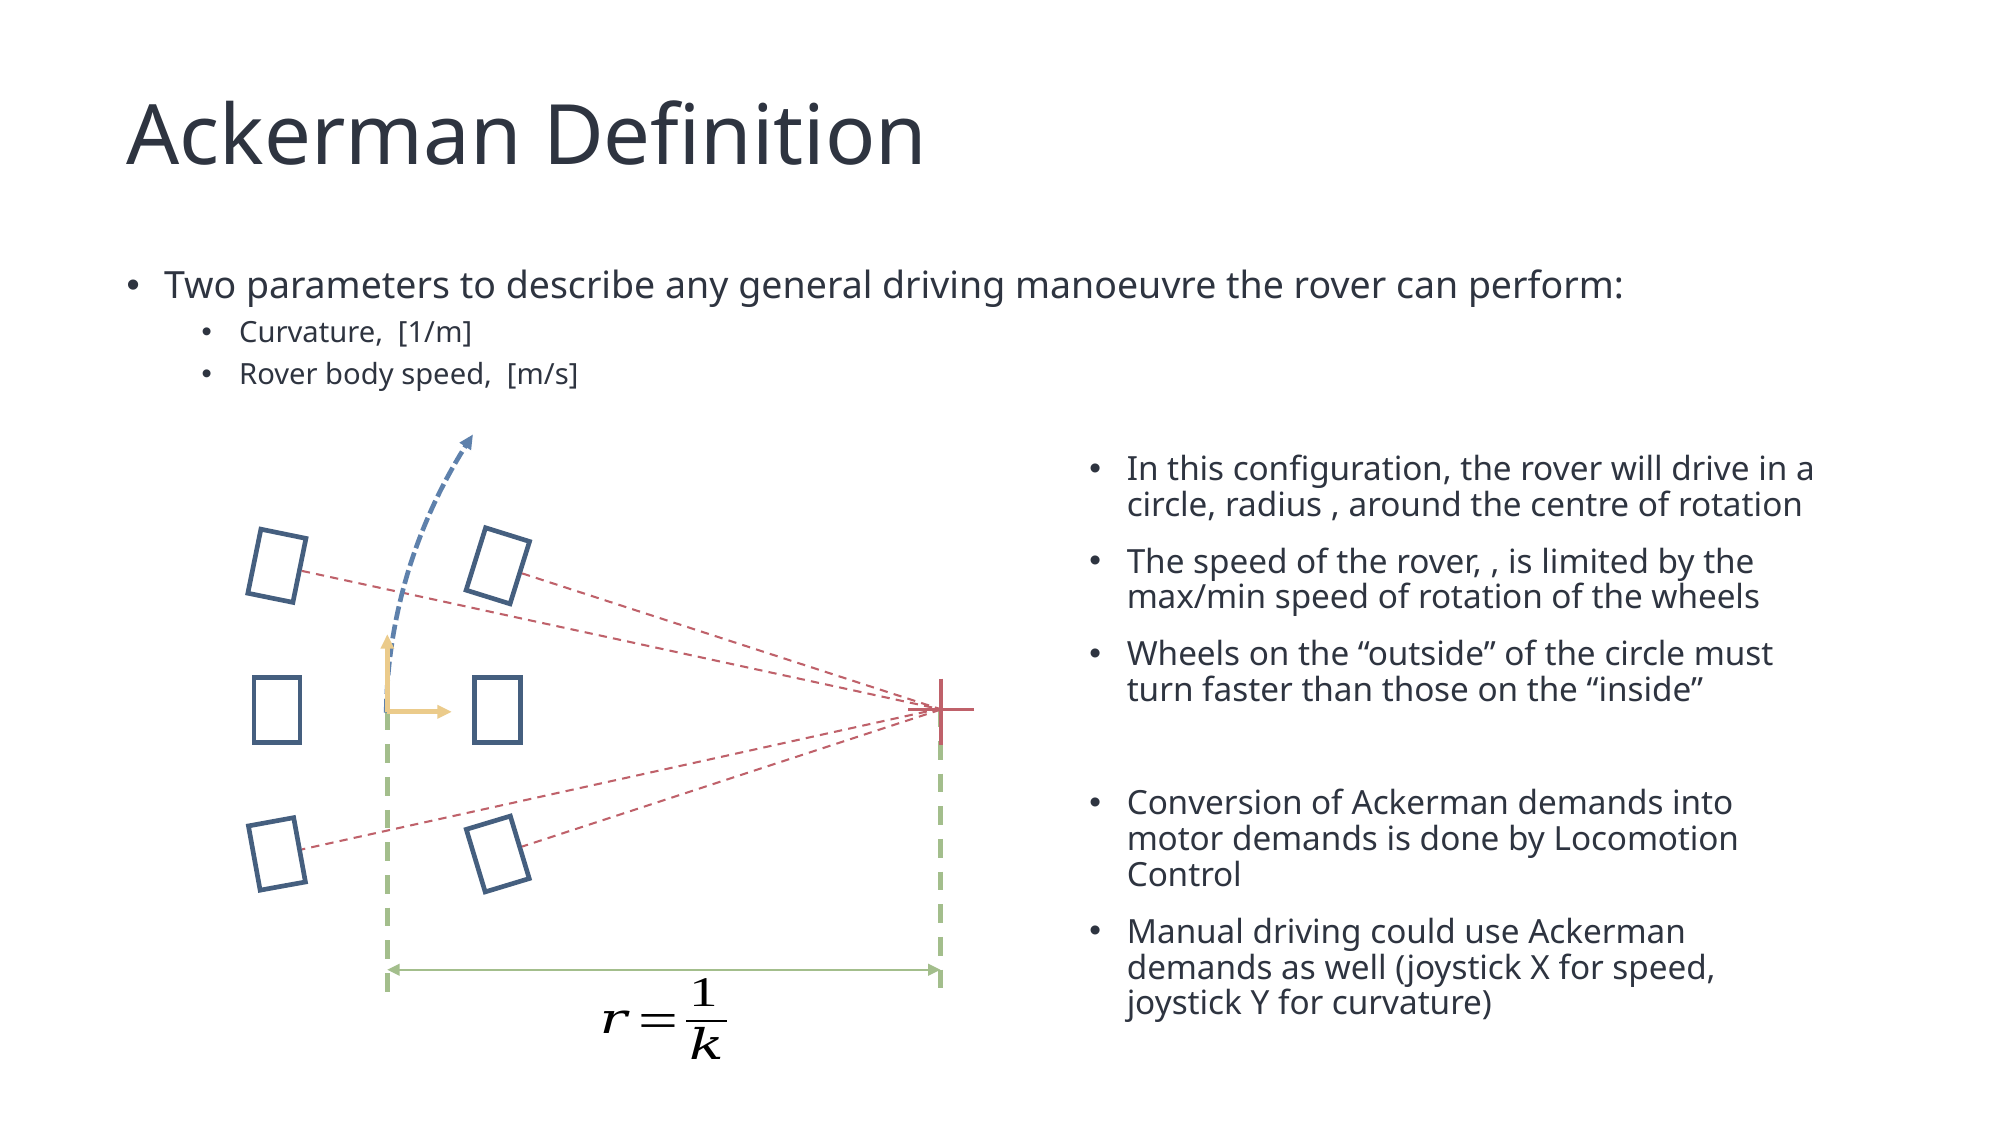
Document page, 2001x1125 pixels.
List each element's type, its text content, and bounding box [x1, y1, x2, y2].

title Ackerman Definition [111, 59, 1837, 216]
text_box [253, 184, 1519, 1125]
